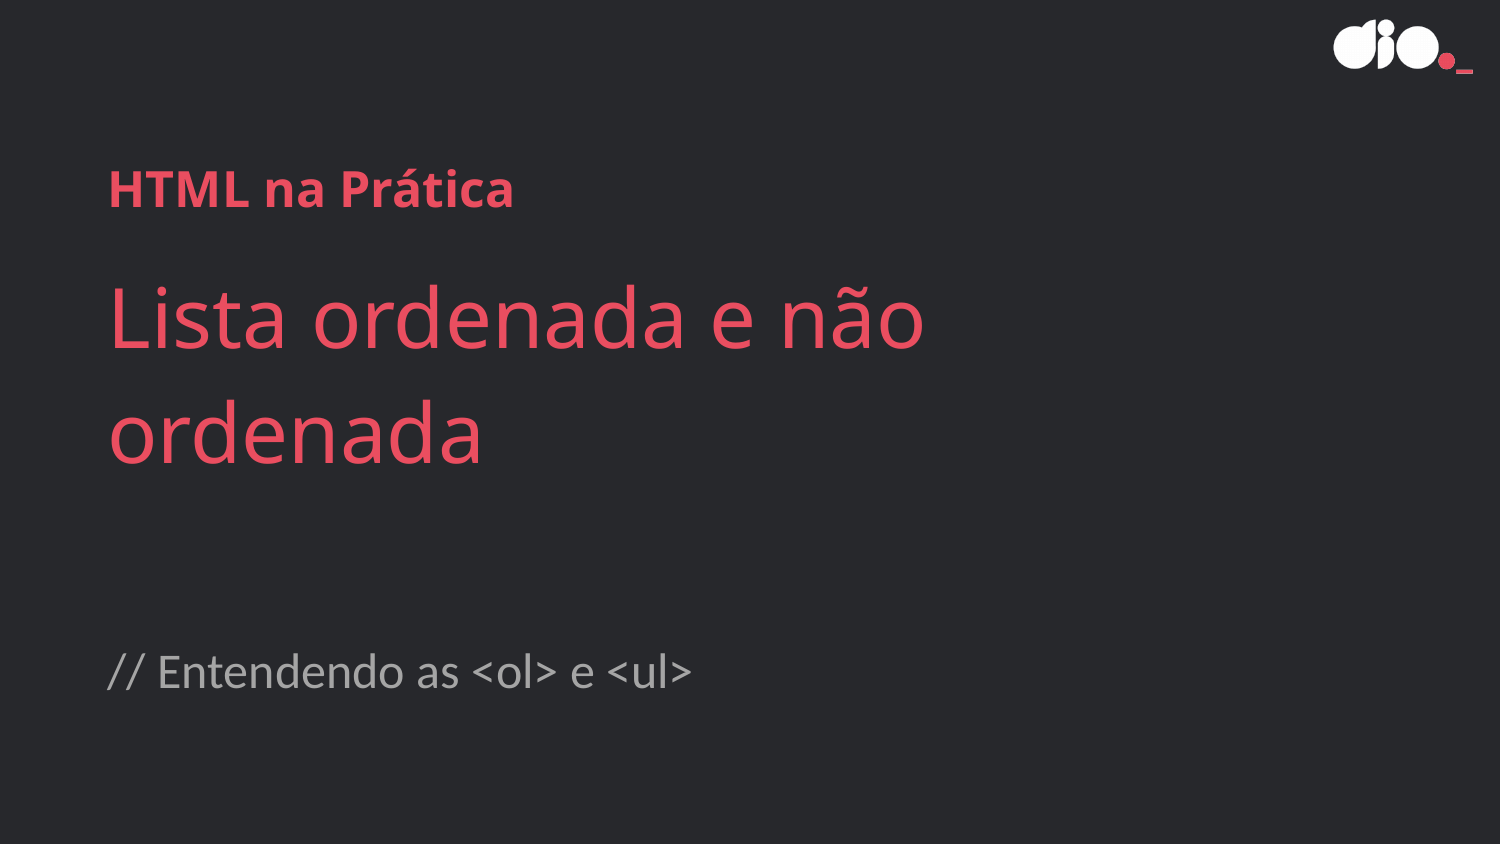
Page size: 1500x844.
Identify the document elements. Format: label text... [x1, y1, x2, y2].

picture [1332, 19, 1474, 75]
text_box // Entendendo as <ol> e <ul> [92, 635, 1309, 701]
text_box HTML na Prática [92, 142, 1309, 223]
text_box Lista ordenada e não ordenada [92, 235, 1309, 501]
